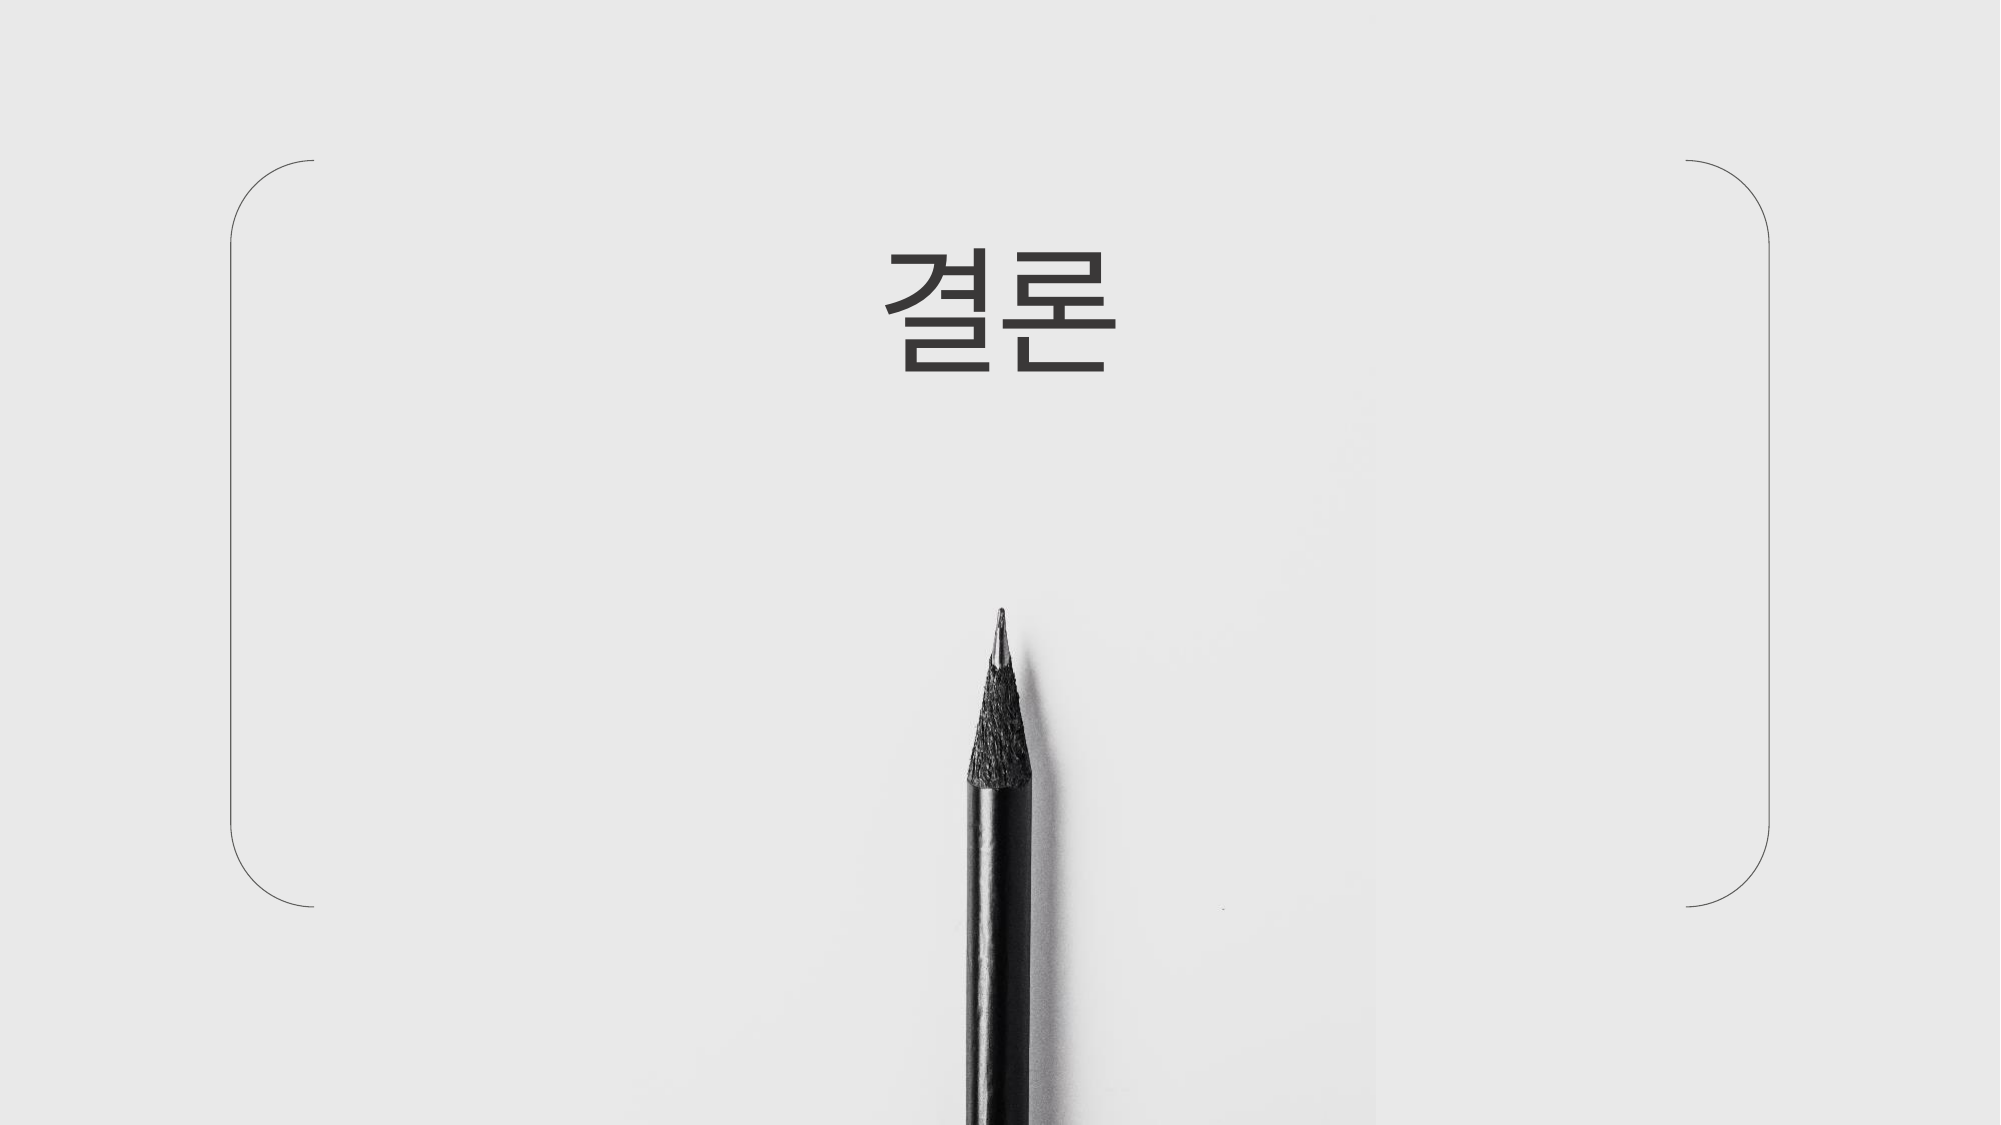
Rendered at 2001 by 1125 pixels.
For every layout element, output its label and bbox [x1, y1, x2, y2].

text_box [230, 159, 624, 908]
text_box [1376, 159, 1770, 908]
picture [624, 0, 1376, 1125]
